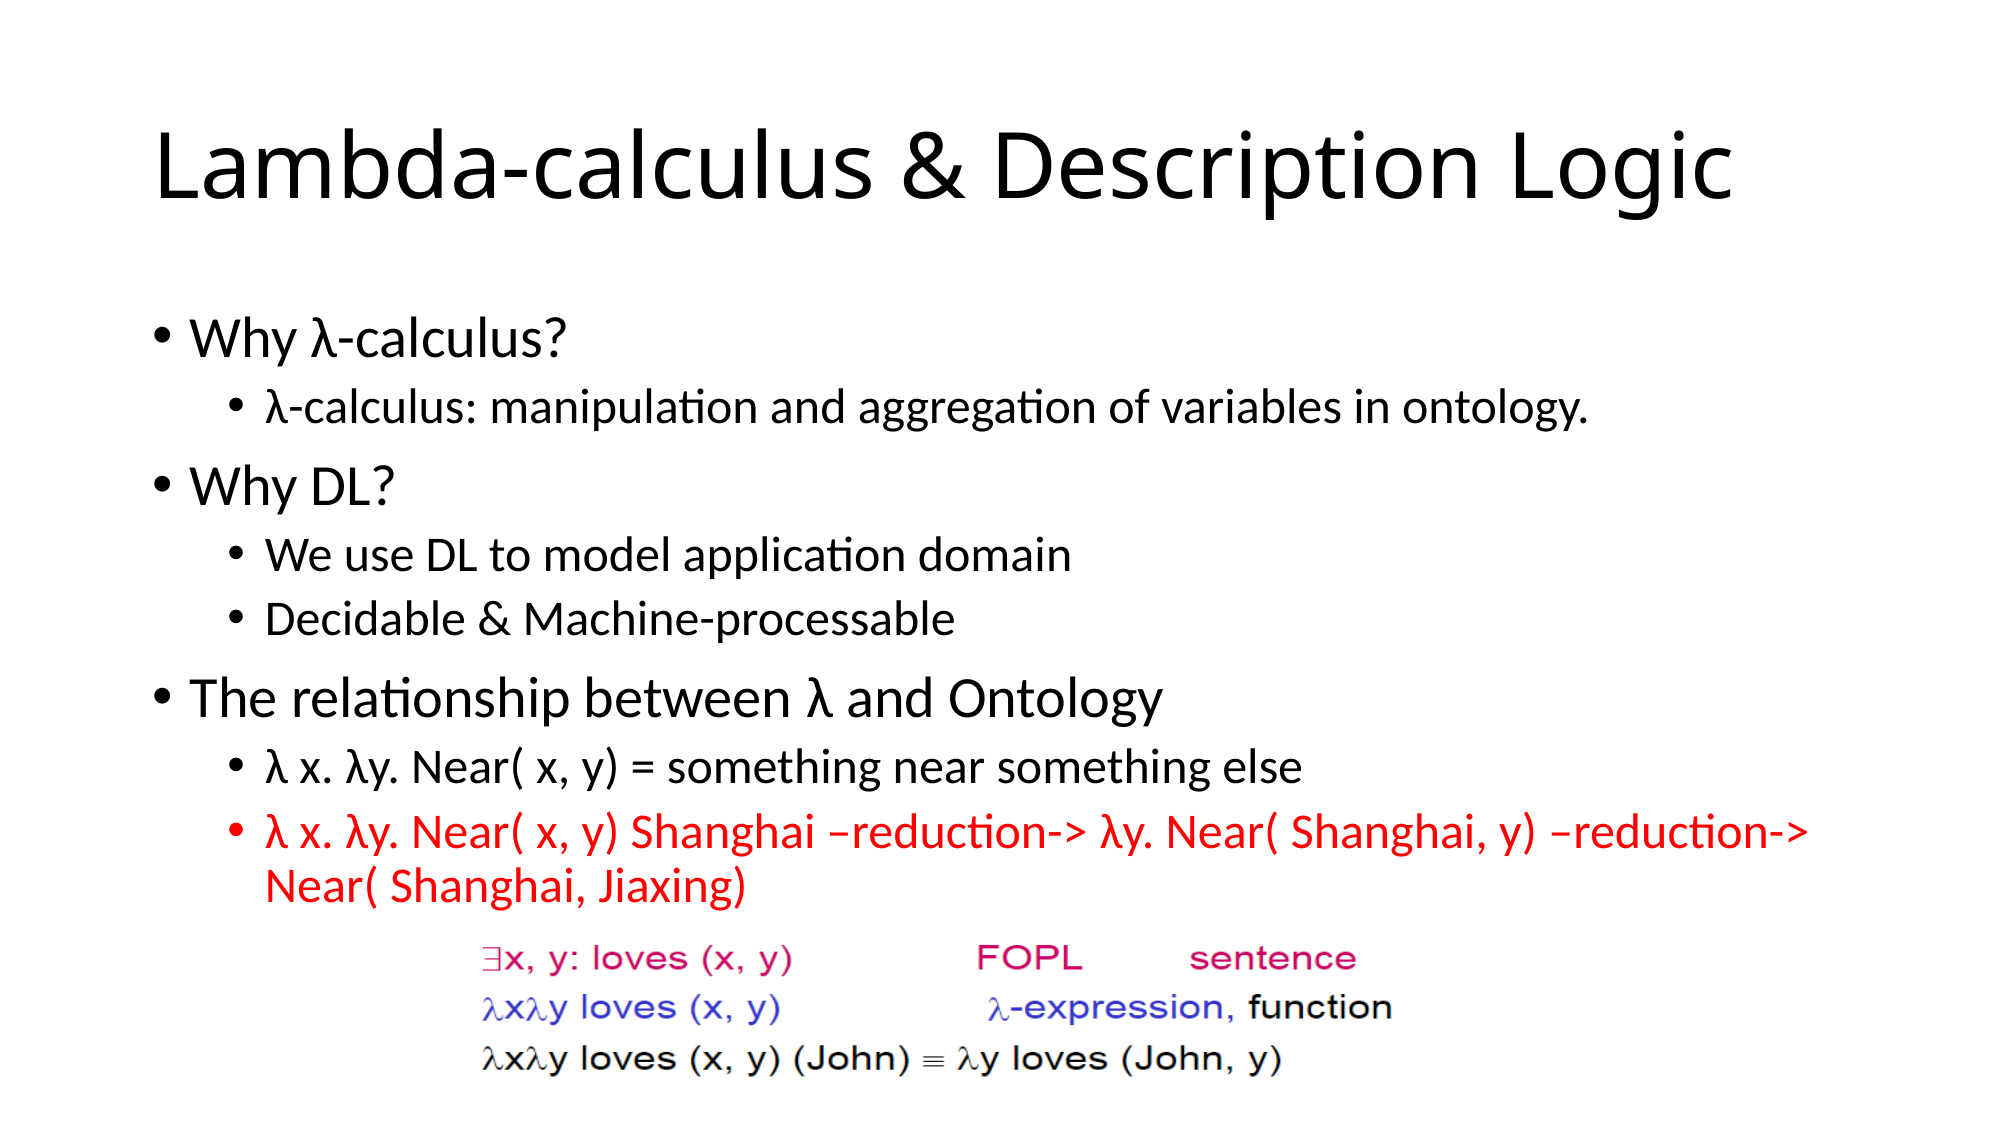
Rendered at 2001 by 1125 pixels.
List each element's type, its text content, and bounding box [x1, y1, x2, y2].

title Lambda-calculus & Description Logic [137, 59, 1863, 278]
picture [459, 925, 1410, 1101]
list Why λ-calculus? λ-calculus: manipulation and aggregation of variables in ontology. Why DL? We use DL to model application domain Decidable & Machine-processable The relationship between λ and Ontology λ x. λy. Near( x, y) = something near something else λ x. λy. Near( x, y) Shanghai –reduction-> λy. Near( Shanghai, y) –reduction-> Near( Shanghai, Jiaxing) [137, 299, 1863, 1014]
